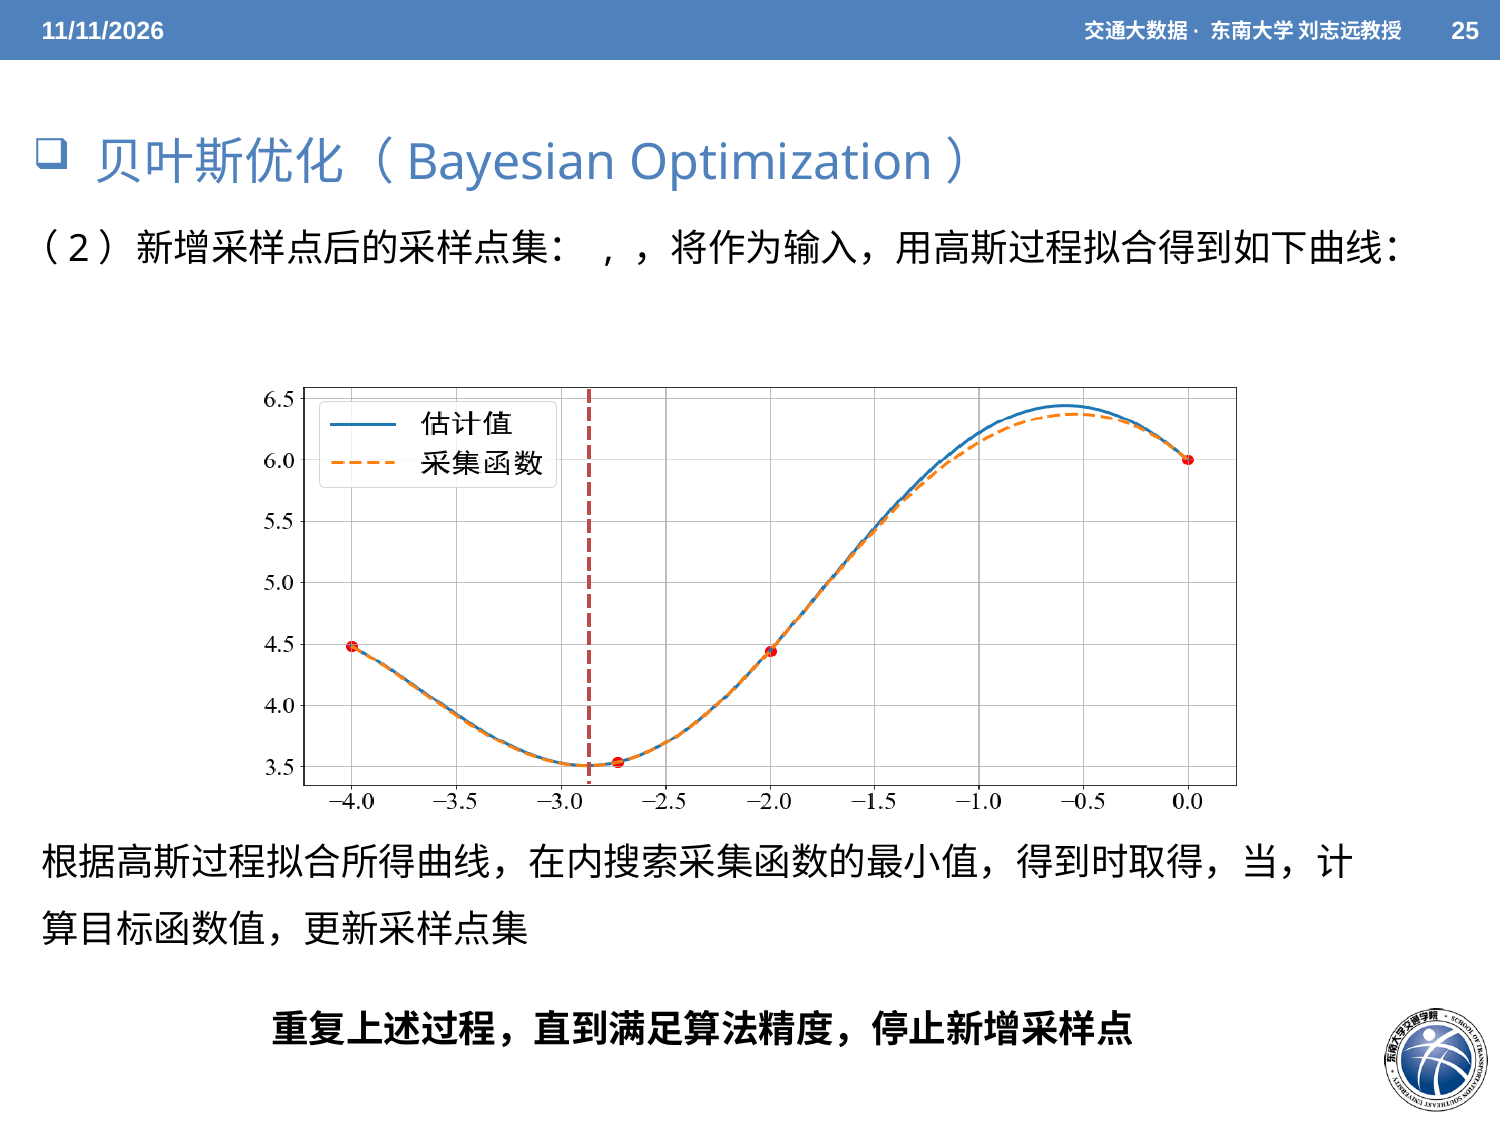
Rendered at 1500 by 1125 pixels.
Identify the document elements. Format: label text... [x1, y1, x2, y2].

picture [1384, 1008, 1489, 1112]
footer 交通大数据· 东南大学 刘志远教授 [624, 2, 1418, 58]
text_box 重复上述过程，直到满足算法精度，停止新增采样点 [256, 975, 1214, 1058]
text_box 贝叶斯优化（Bayesian Optimization） [17, 91, 1214, 199]
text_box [256, 380, 1244, 820]
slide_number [26, 2, 502, 58]
slide_number 25 [1436, 2, 1500, 58]
